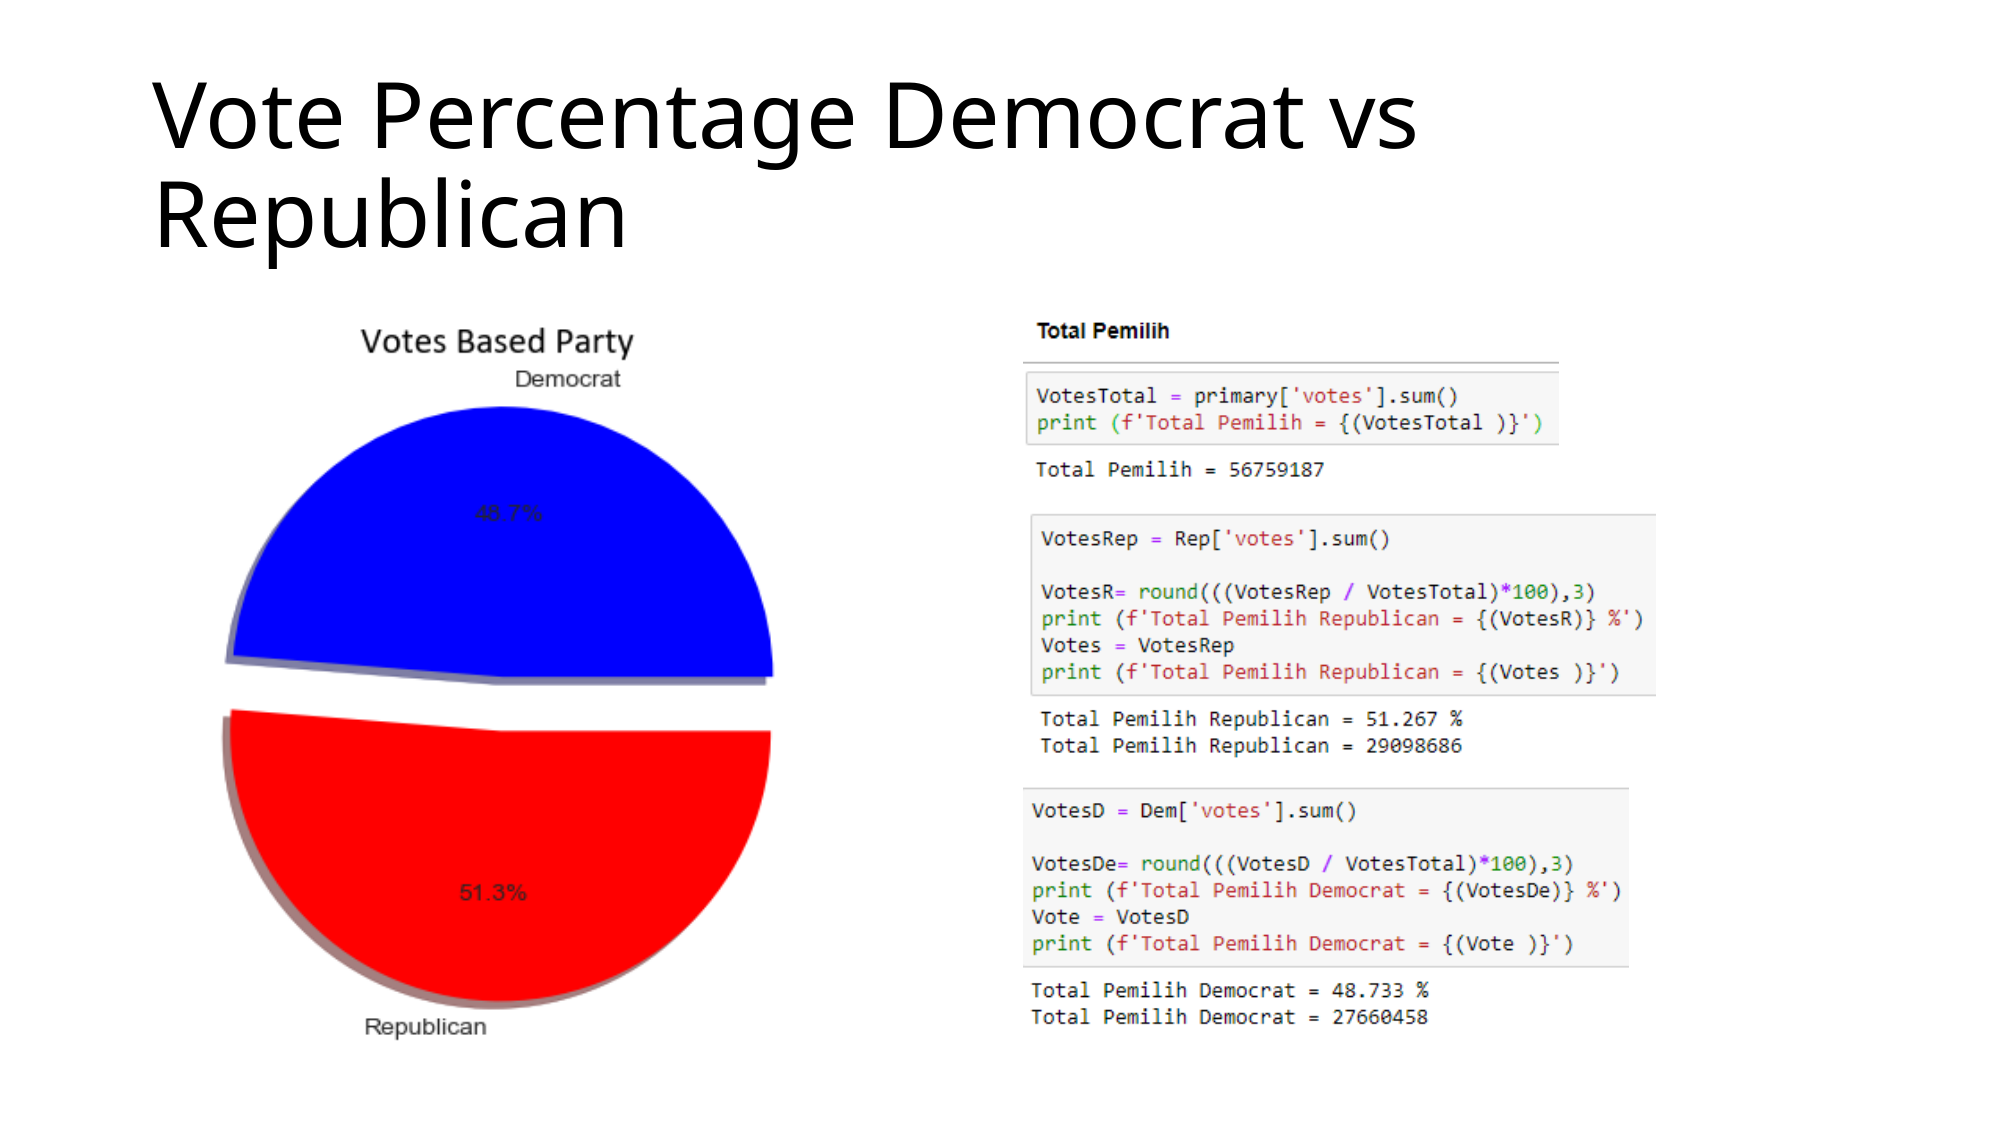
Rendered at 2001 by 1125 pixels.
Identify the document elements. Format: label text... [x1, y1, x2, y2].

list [200, 312, 873, 1060]
picture [1023, 508, 1656, 1032]
title Vote Percentage Democrat vs Republican [137, 59, 1863, 278]
picture [1023, 312, 1559, 491]
